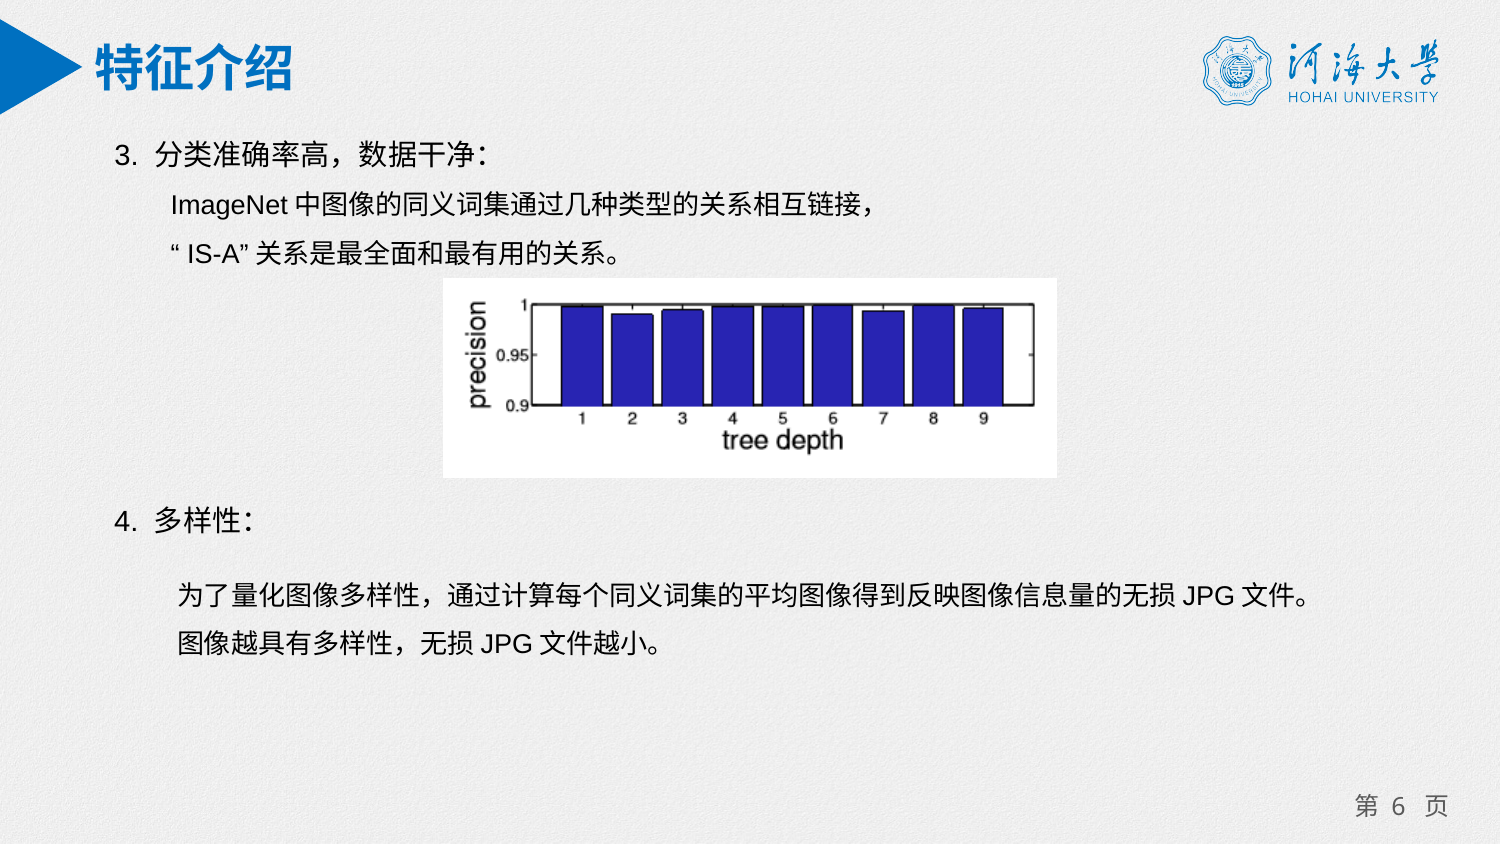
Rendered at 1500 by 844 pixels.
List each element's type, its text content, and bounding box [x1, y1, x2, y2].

picture [0, 0, 1500, 844]
text_box 特征介绍 [79, 29, 310, 105]
text_box 4. 多样性： [99, 477, 286, 545]
text_box [0, 19, 83, 115]
text_box 3. 分类准确率高，数据干净： ImageNet中图像的同义词集通过几种类型的关系相互链接， “ IS-A”关系是最全面和最有用的关系。 [99, 111, 904, 276]
text_box 为了量化图像多样性，通过计算每个同义词集的平均图像得到反映图像信息量的无损JPG文件。 图像越具有多样性，无损JPG文件越小。 [162, 554, 1338, 667]
